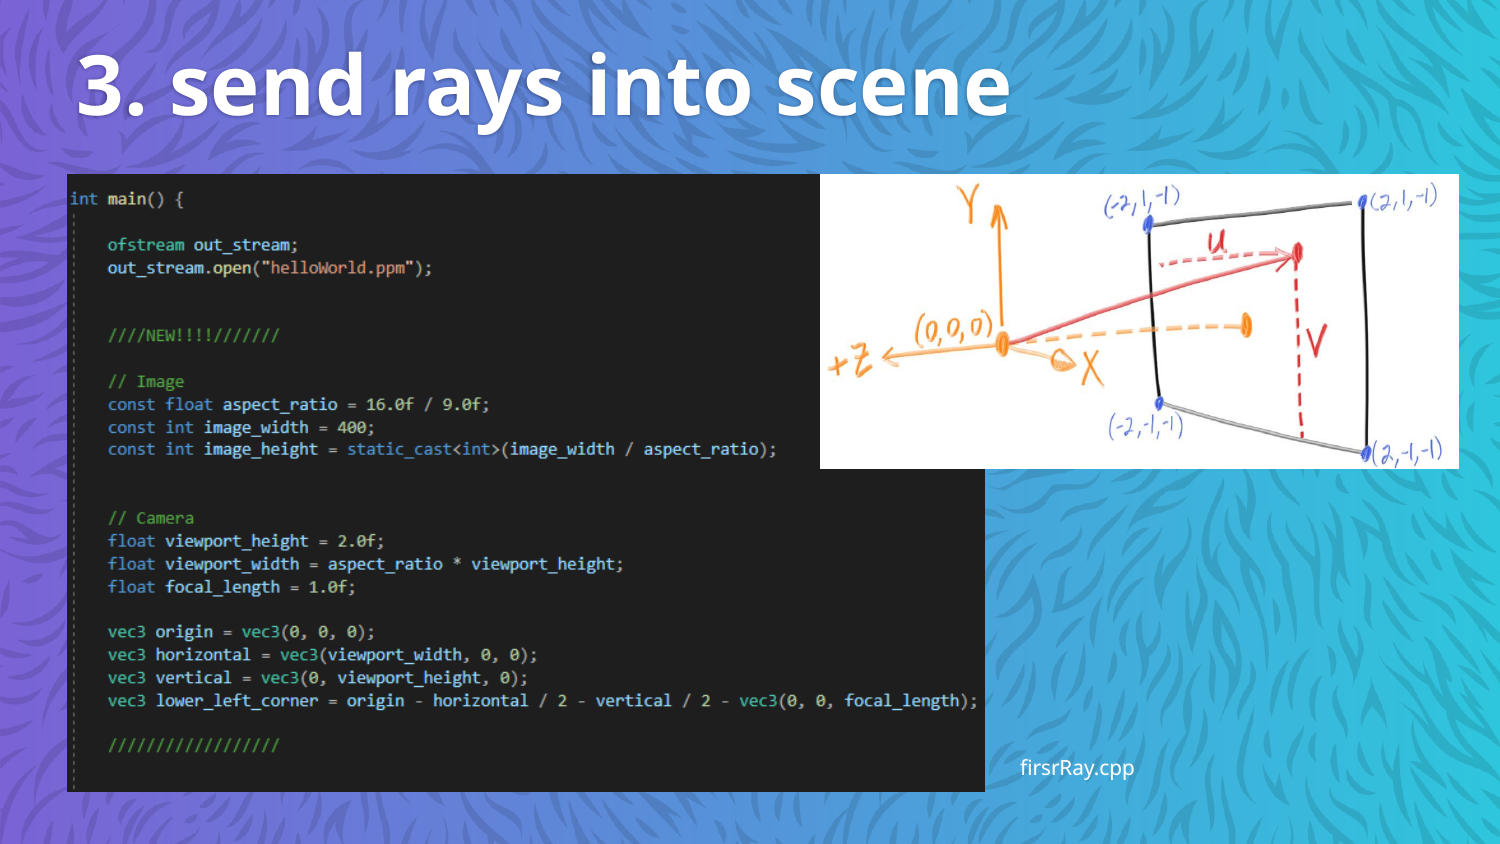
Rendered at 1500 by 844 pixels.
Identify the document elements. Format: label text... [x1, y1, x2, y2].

picture [0, 0, 1500, 844]
text_box firsrRay.cpp [1020, 751, 1315, 792]
title 3. send rays into scene [76, 22, 1292, 134]
